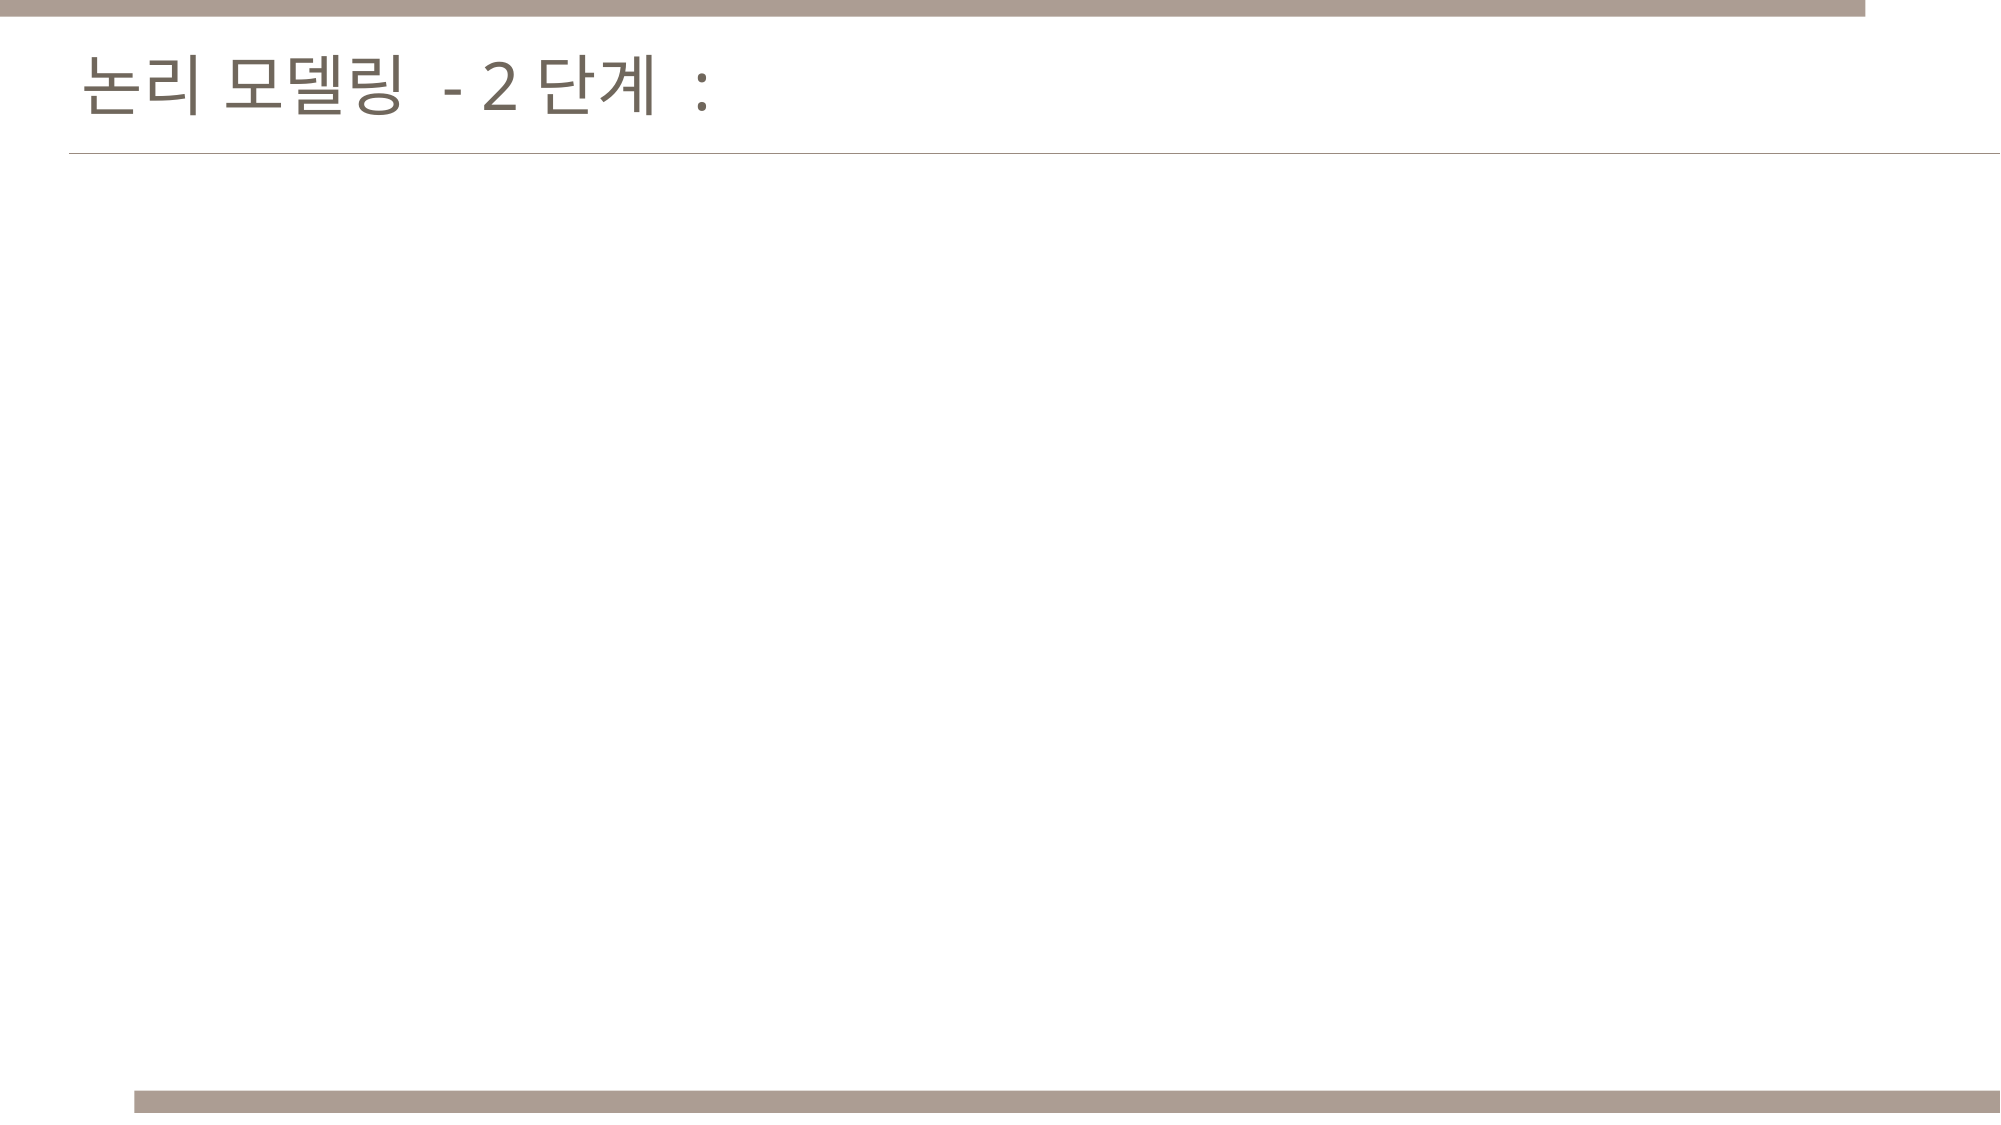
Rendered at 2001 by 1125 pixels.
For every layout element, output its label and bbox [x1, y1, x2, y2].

text_box [0, 0, 1866, 18]
text_box [133, 1090, 2000, 1114]
text_box [67, 36, 1271, 132]
